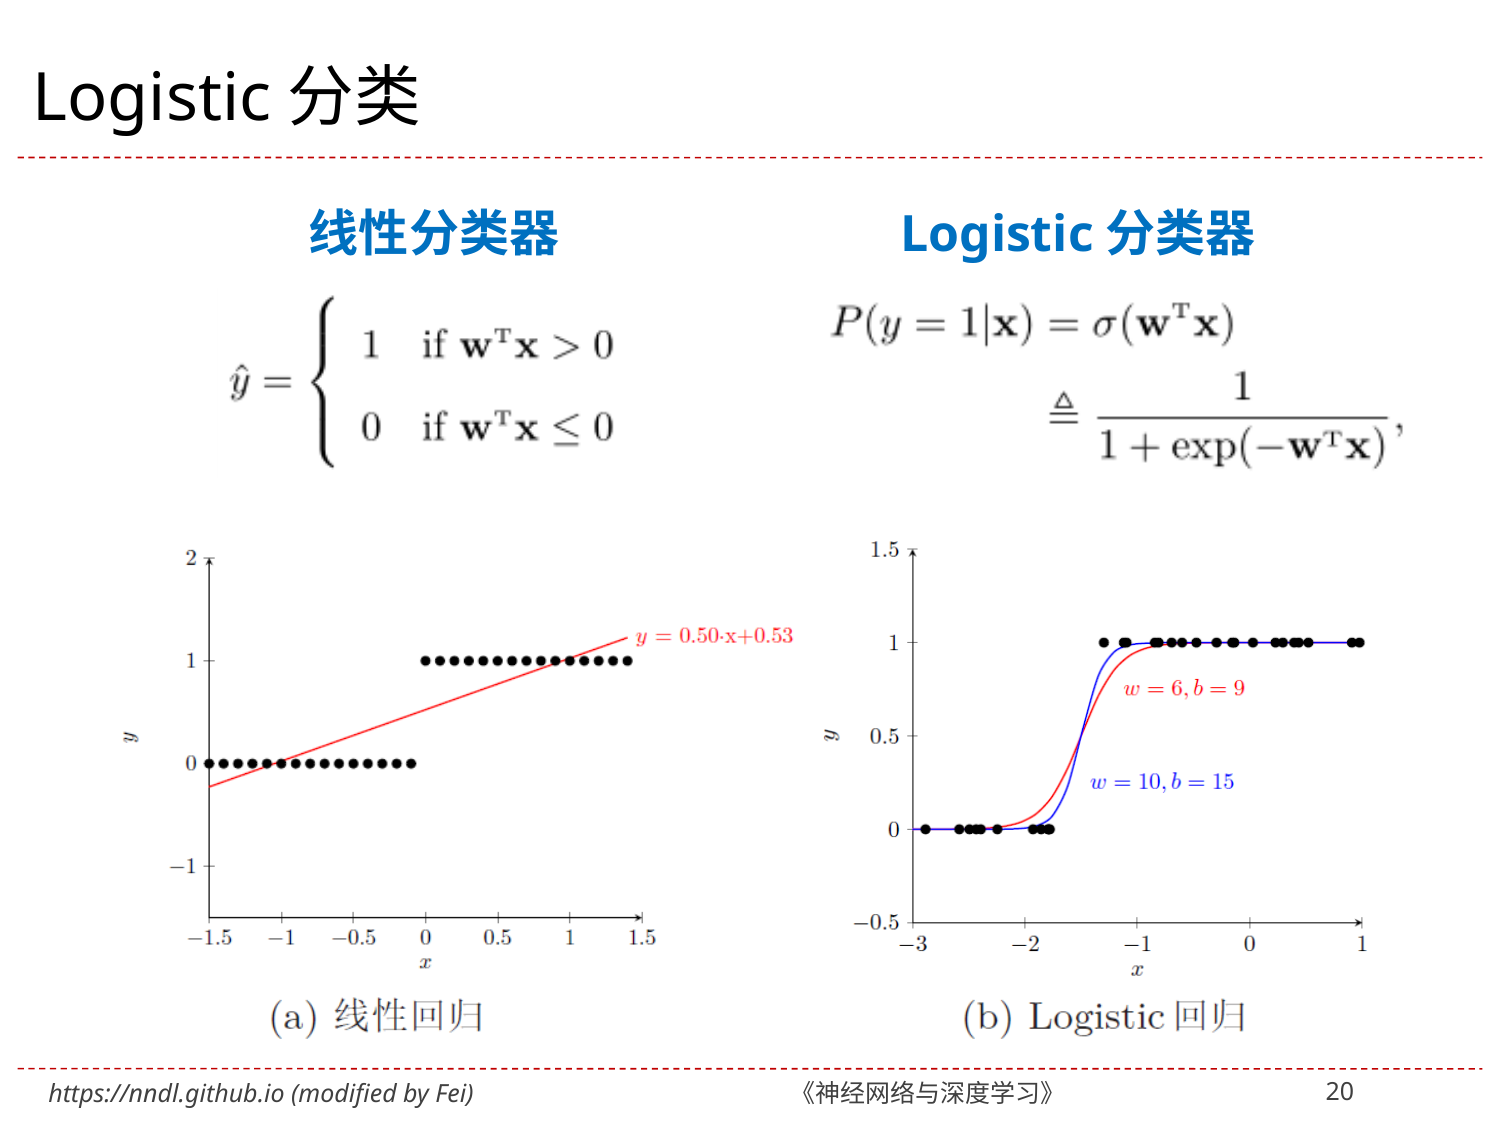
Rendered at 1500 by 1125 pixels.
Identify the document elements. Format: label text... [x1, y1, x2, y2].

text_box 线性分类器 [294, 193, 574, 269]
picture [785, 268, 1446, 497]
picture [216, 288, 652, 478]
text_box Logistic分类器 [873, 193, 1283, 268]
picture [111, 529, 1384, 1055]
title Logistic分类 [17, 24, 1483, 142]
